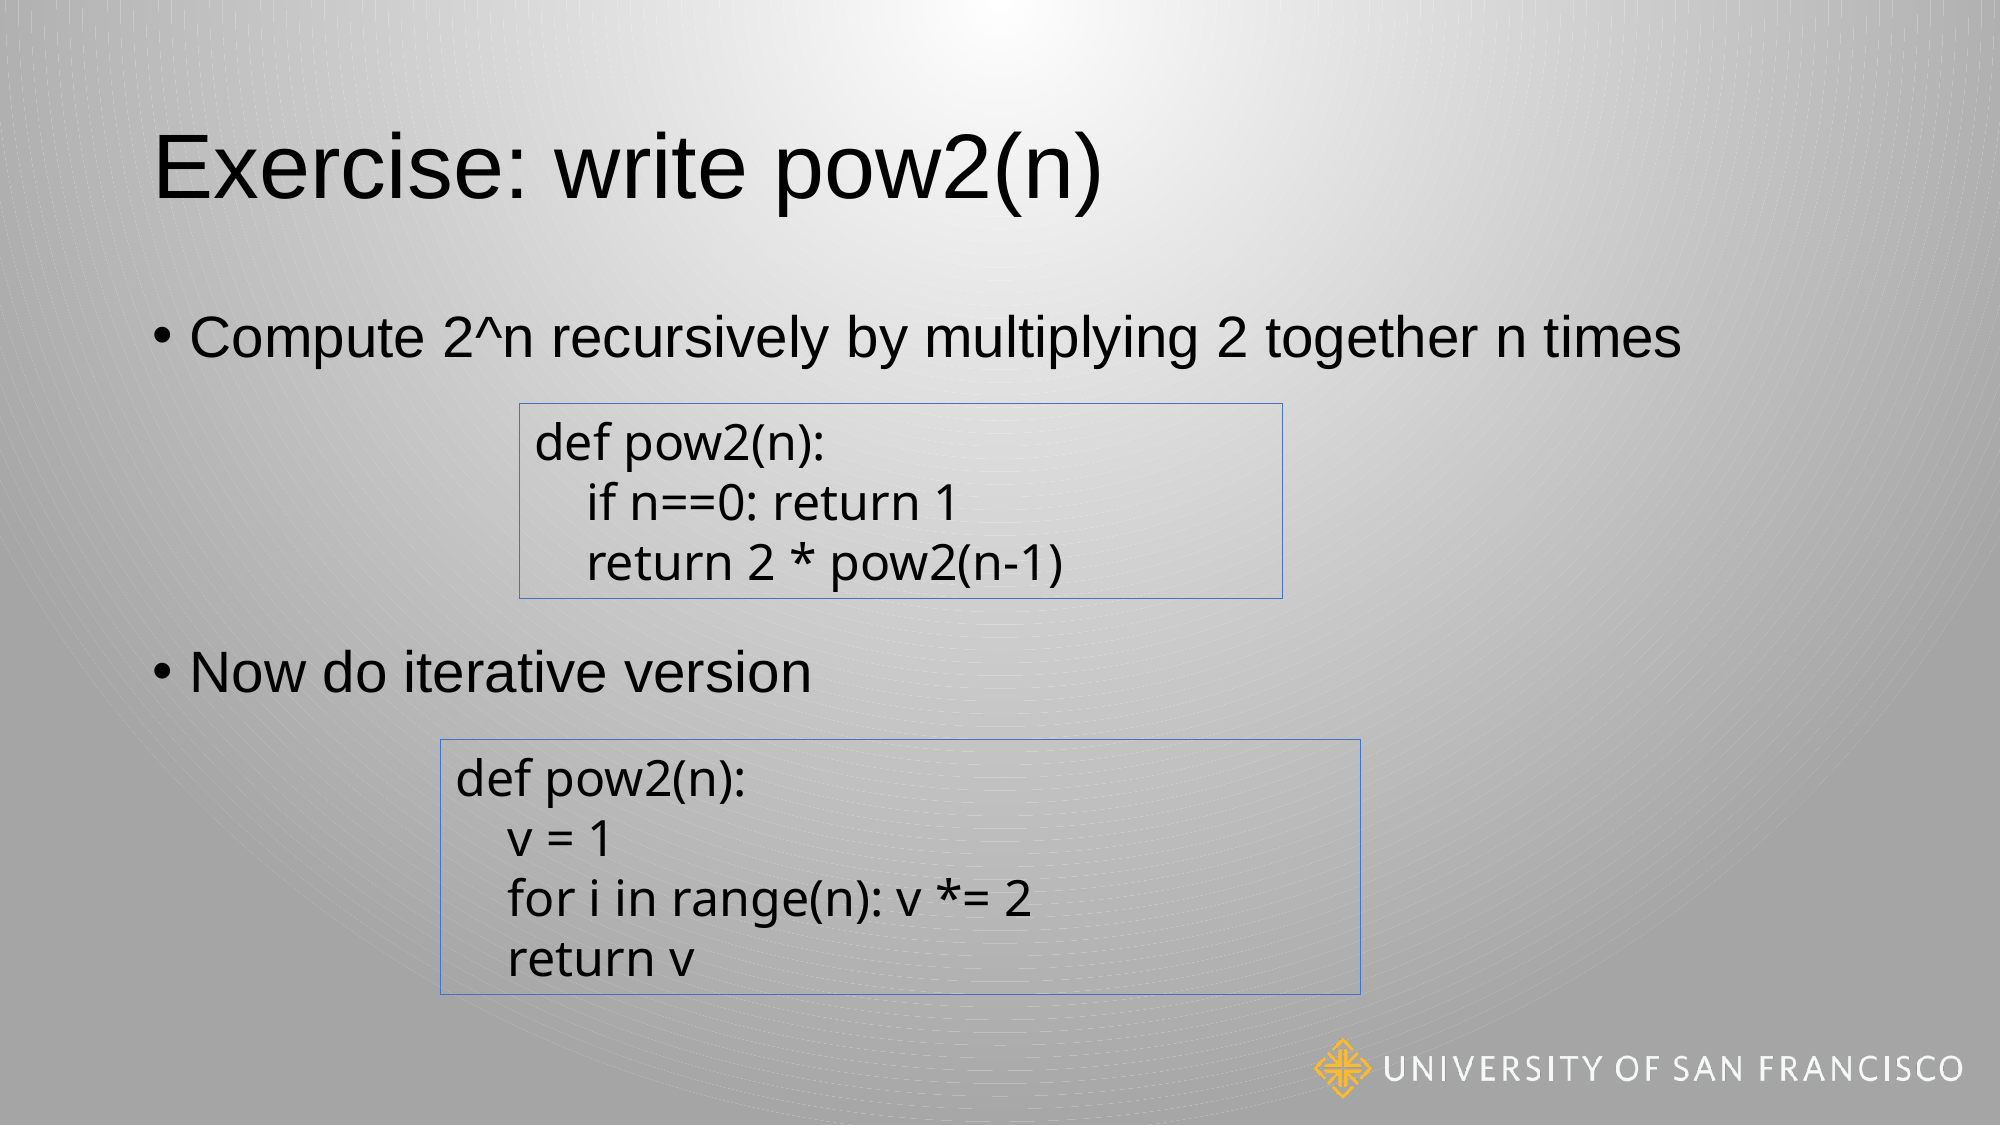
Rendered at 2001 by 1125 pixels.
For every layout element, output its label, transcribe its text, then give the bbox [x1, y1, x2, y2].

text_box def pow2(n): v = 1 for i in range(n): v *= 2 return v [440, 739, 1361, 995]
title Exercise: write pow2(n) [137, 59, 1863, 278]
text_box def pow2(n): if n==0: return 1 return 2 * pow2(n-1) [519, 403, 1283, 599]
list Compute 2^n recursively by multiplying 2 together n times Now do iterative version [137, 299, 1863, 1014]
